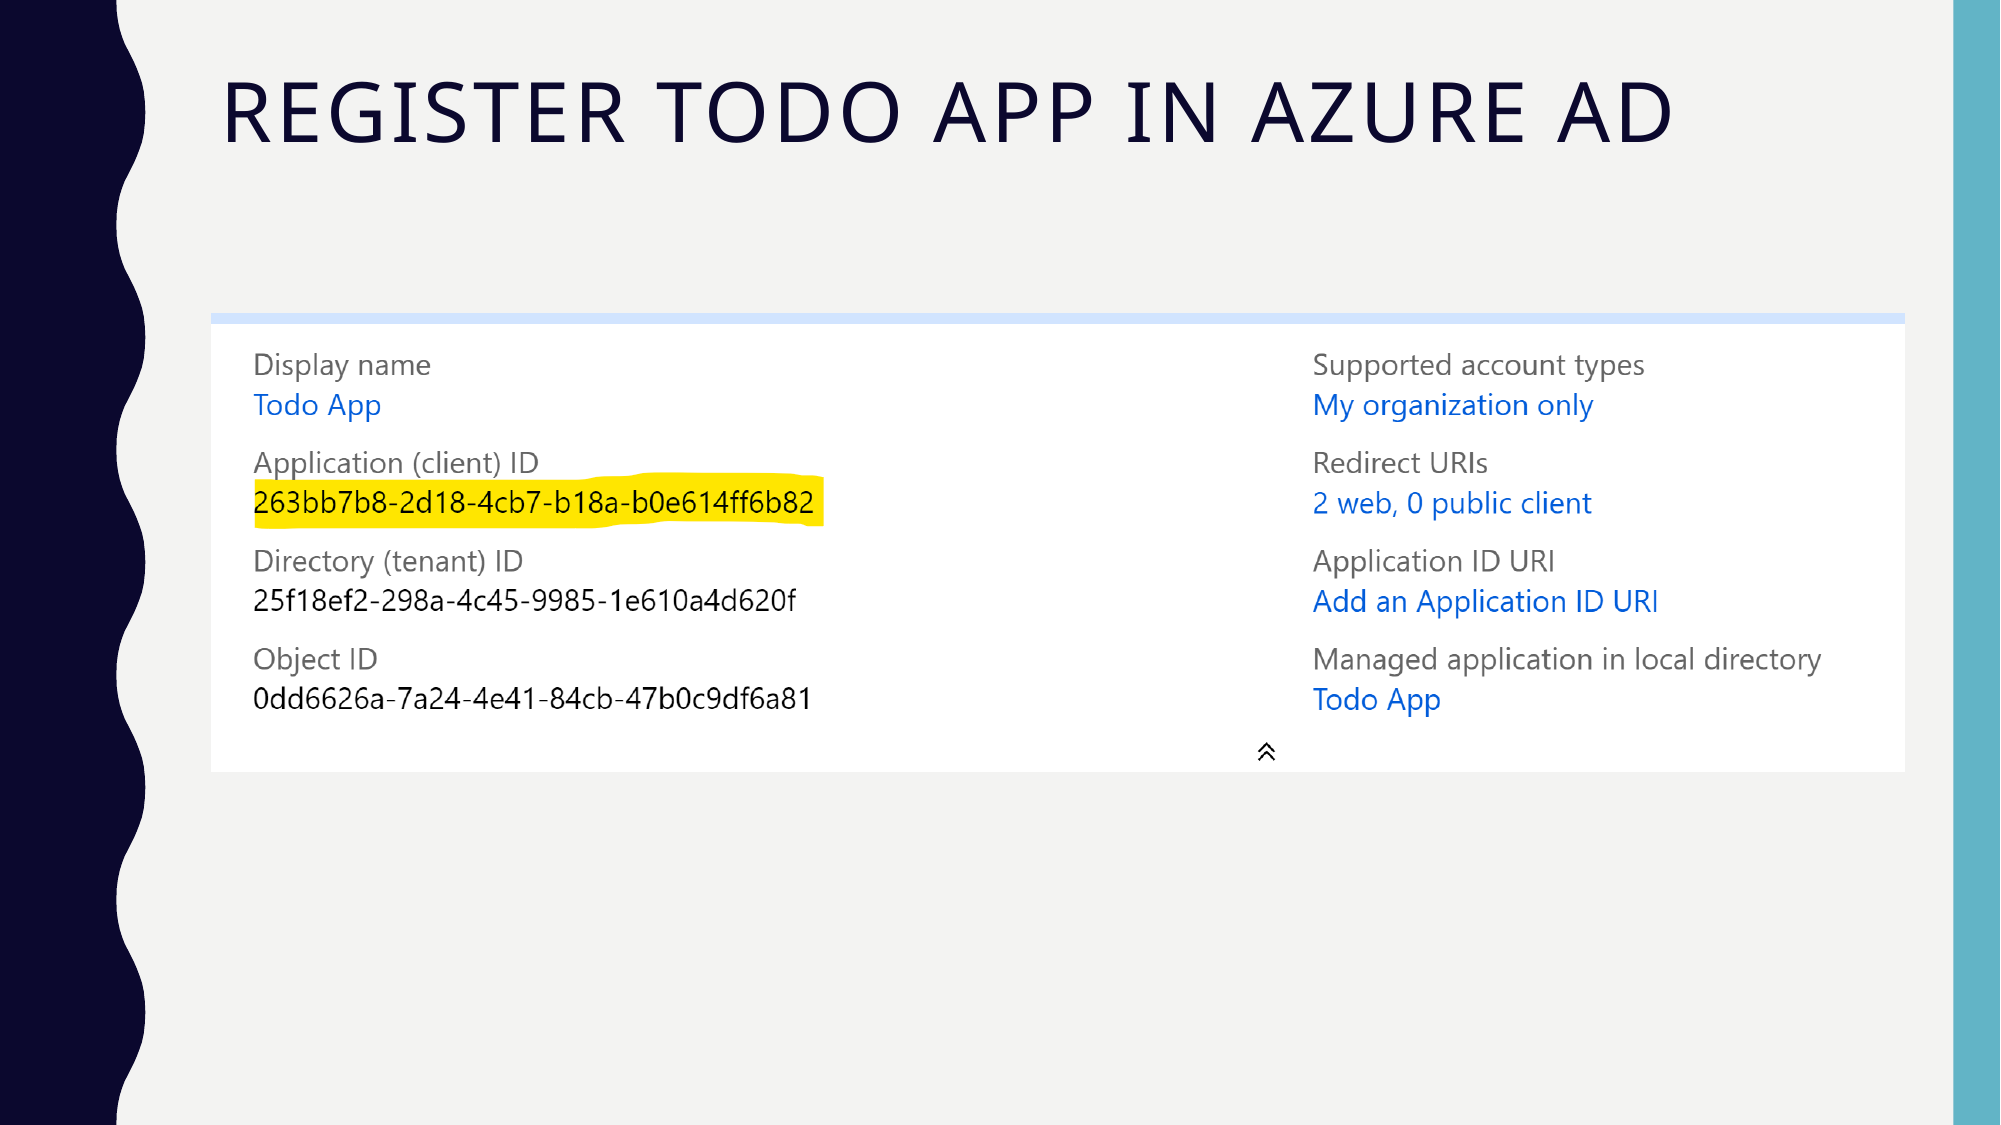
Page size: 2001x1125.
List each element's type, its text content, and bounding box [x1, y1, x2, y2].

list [211, 313, 1905, 772]
title Register Todo App in Azure AD [205, 62, 1875, 205]
